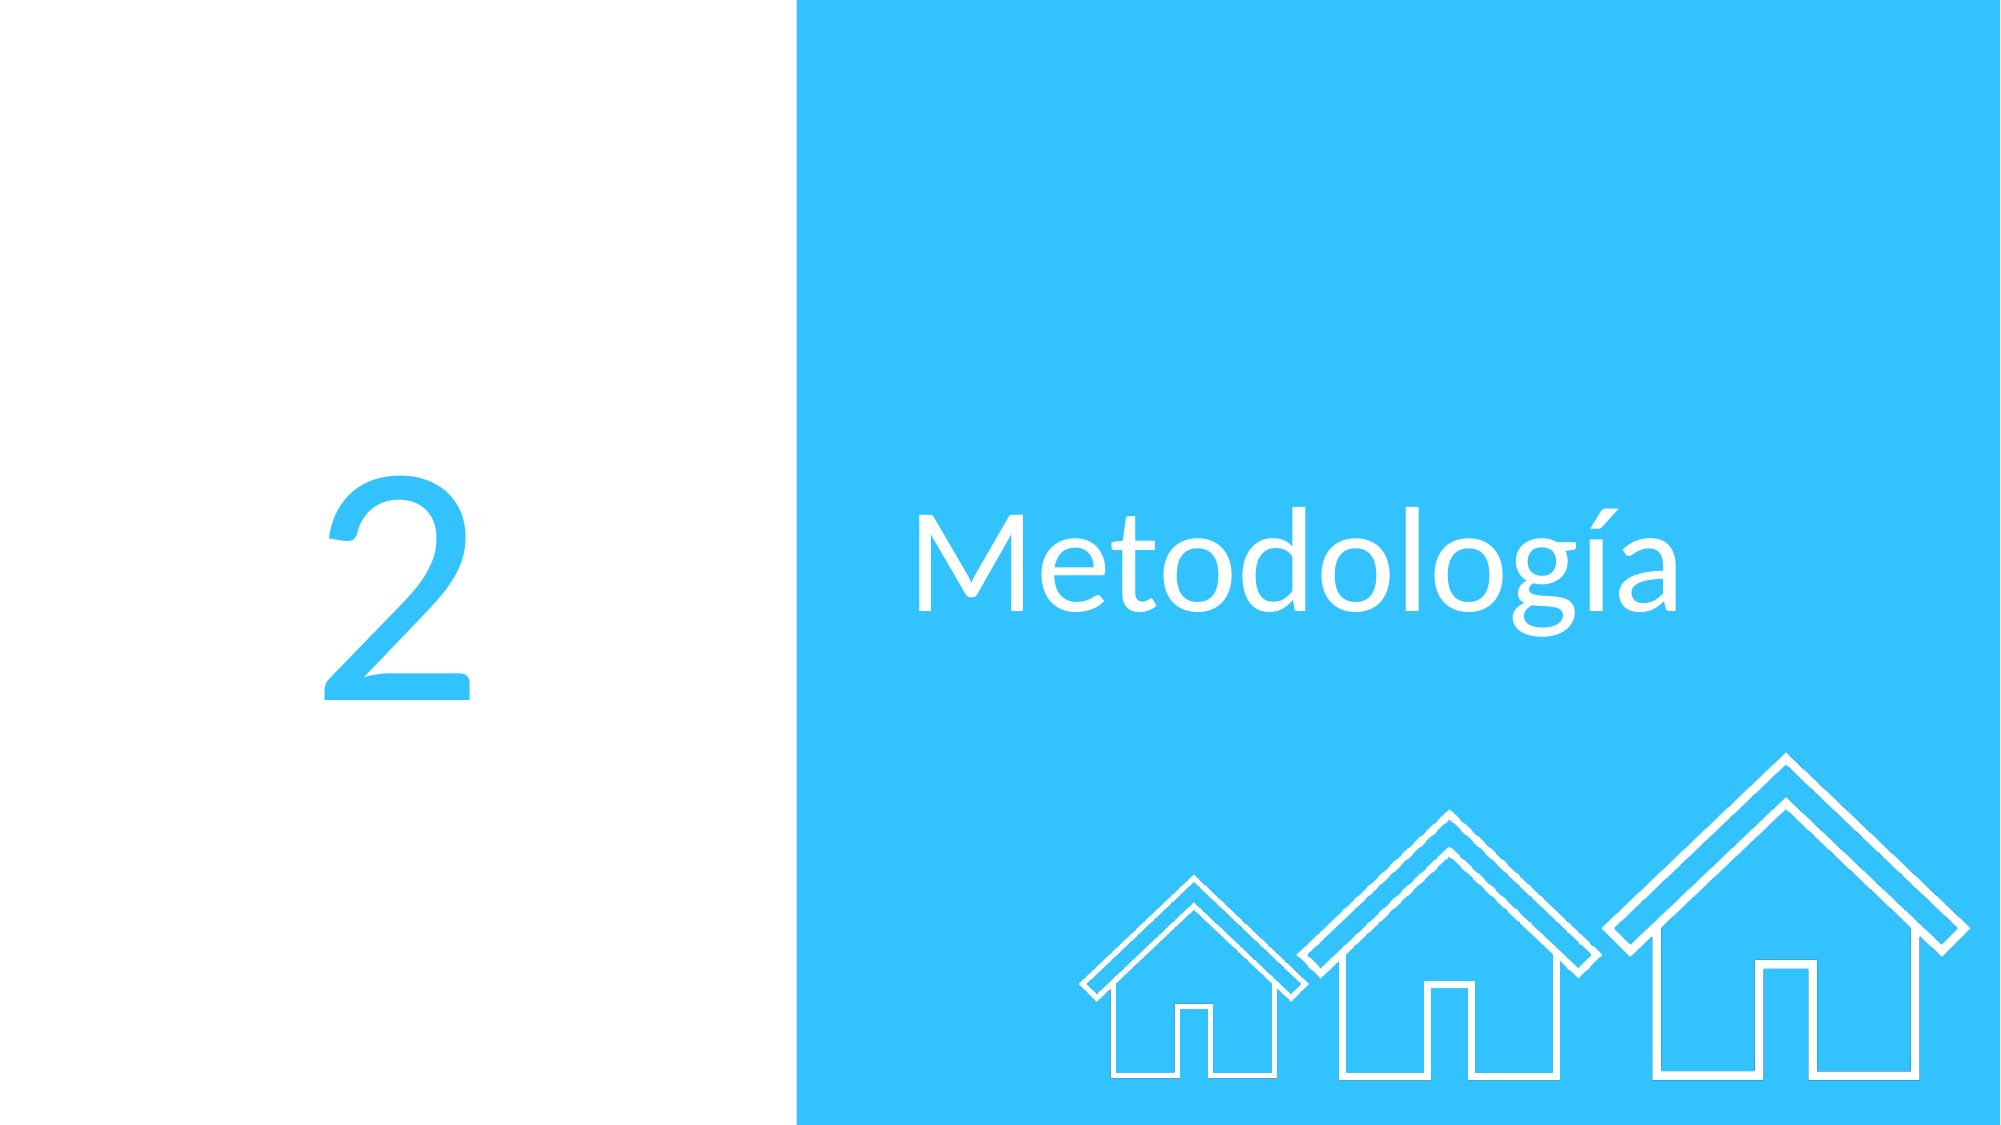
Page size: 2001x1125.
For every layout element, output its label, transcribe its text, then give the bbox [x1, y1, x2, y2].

text_box 2 [243, 347, 551, 778]
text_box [1060, 696, 2000, 1125]
title Metodología [693, 328, 1901, 797]
